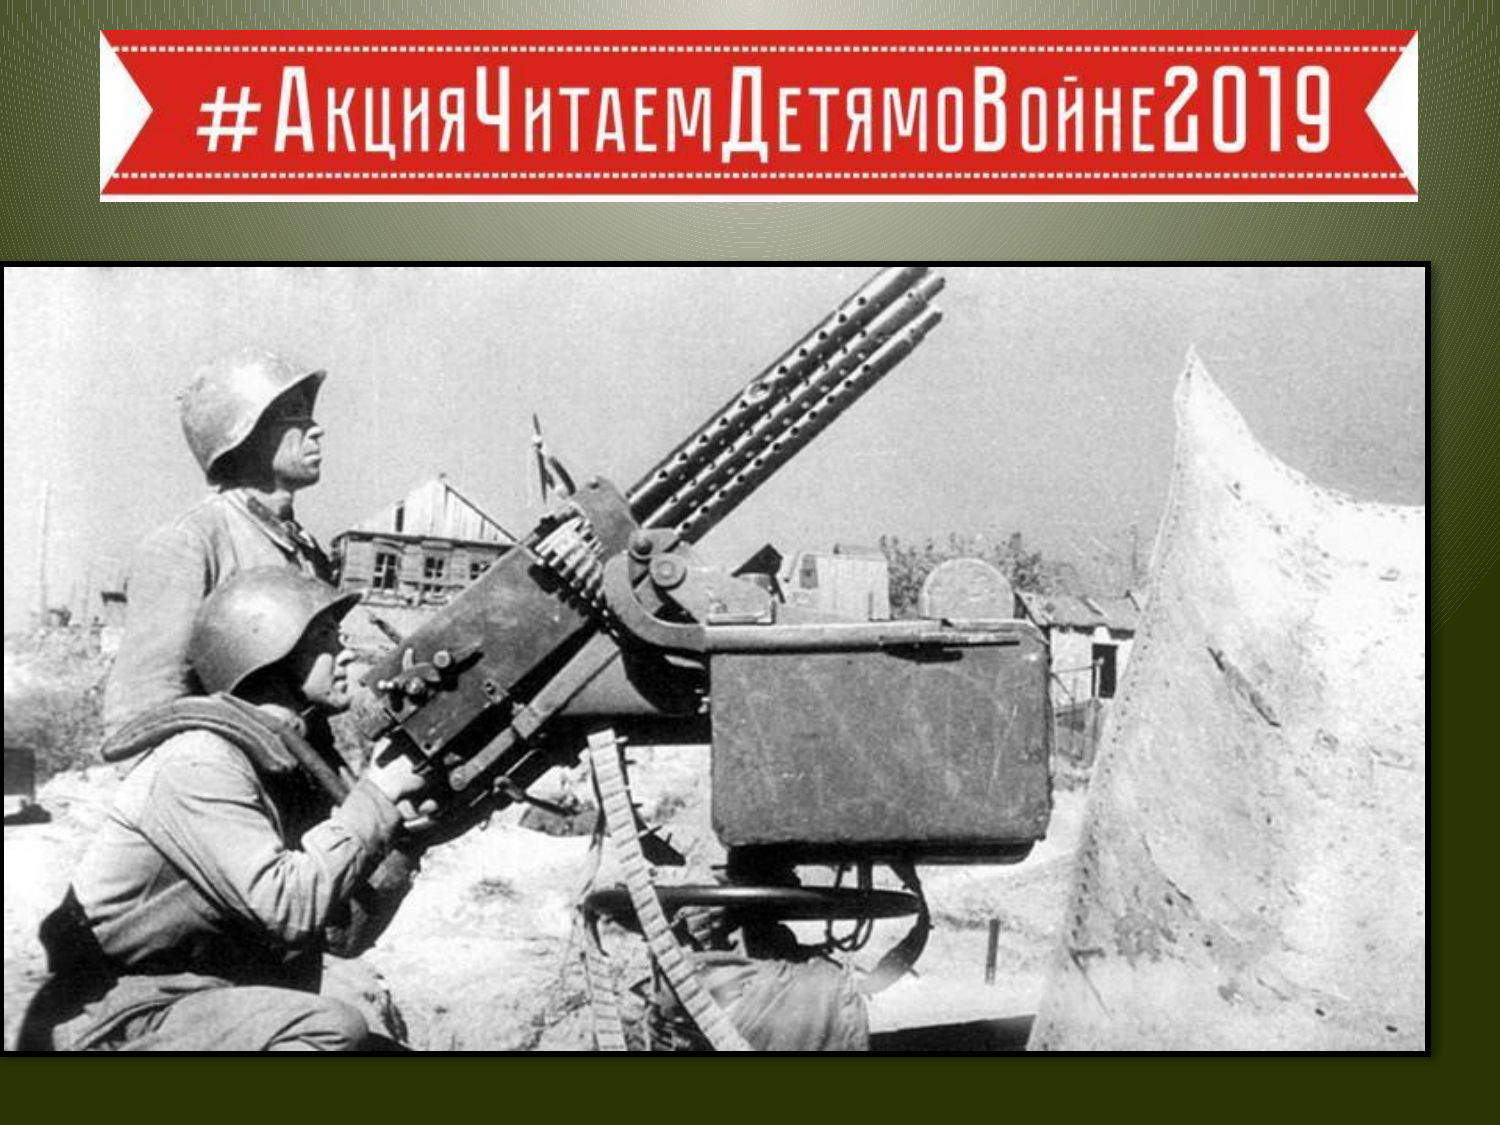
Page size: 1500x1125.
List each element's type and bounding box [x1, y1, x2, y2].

picture [100, 30, 1418, 202]
picture [3, 266, 1426, 1051]
